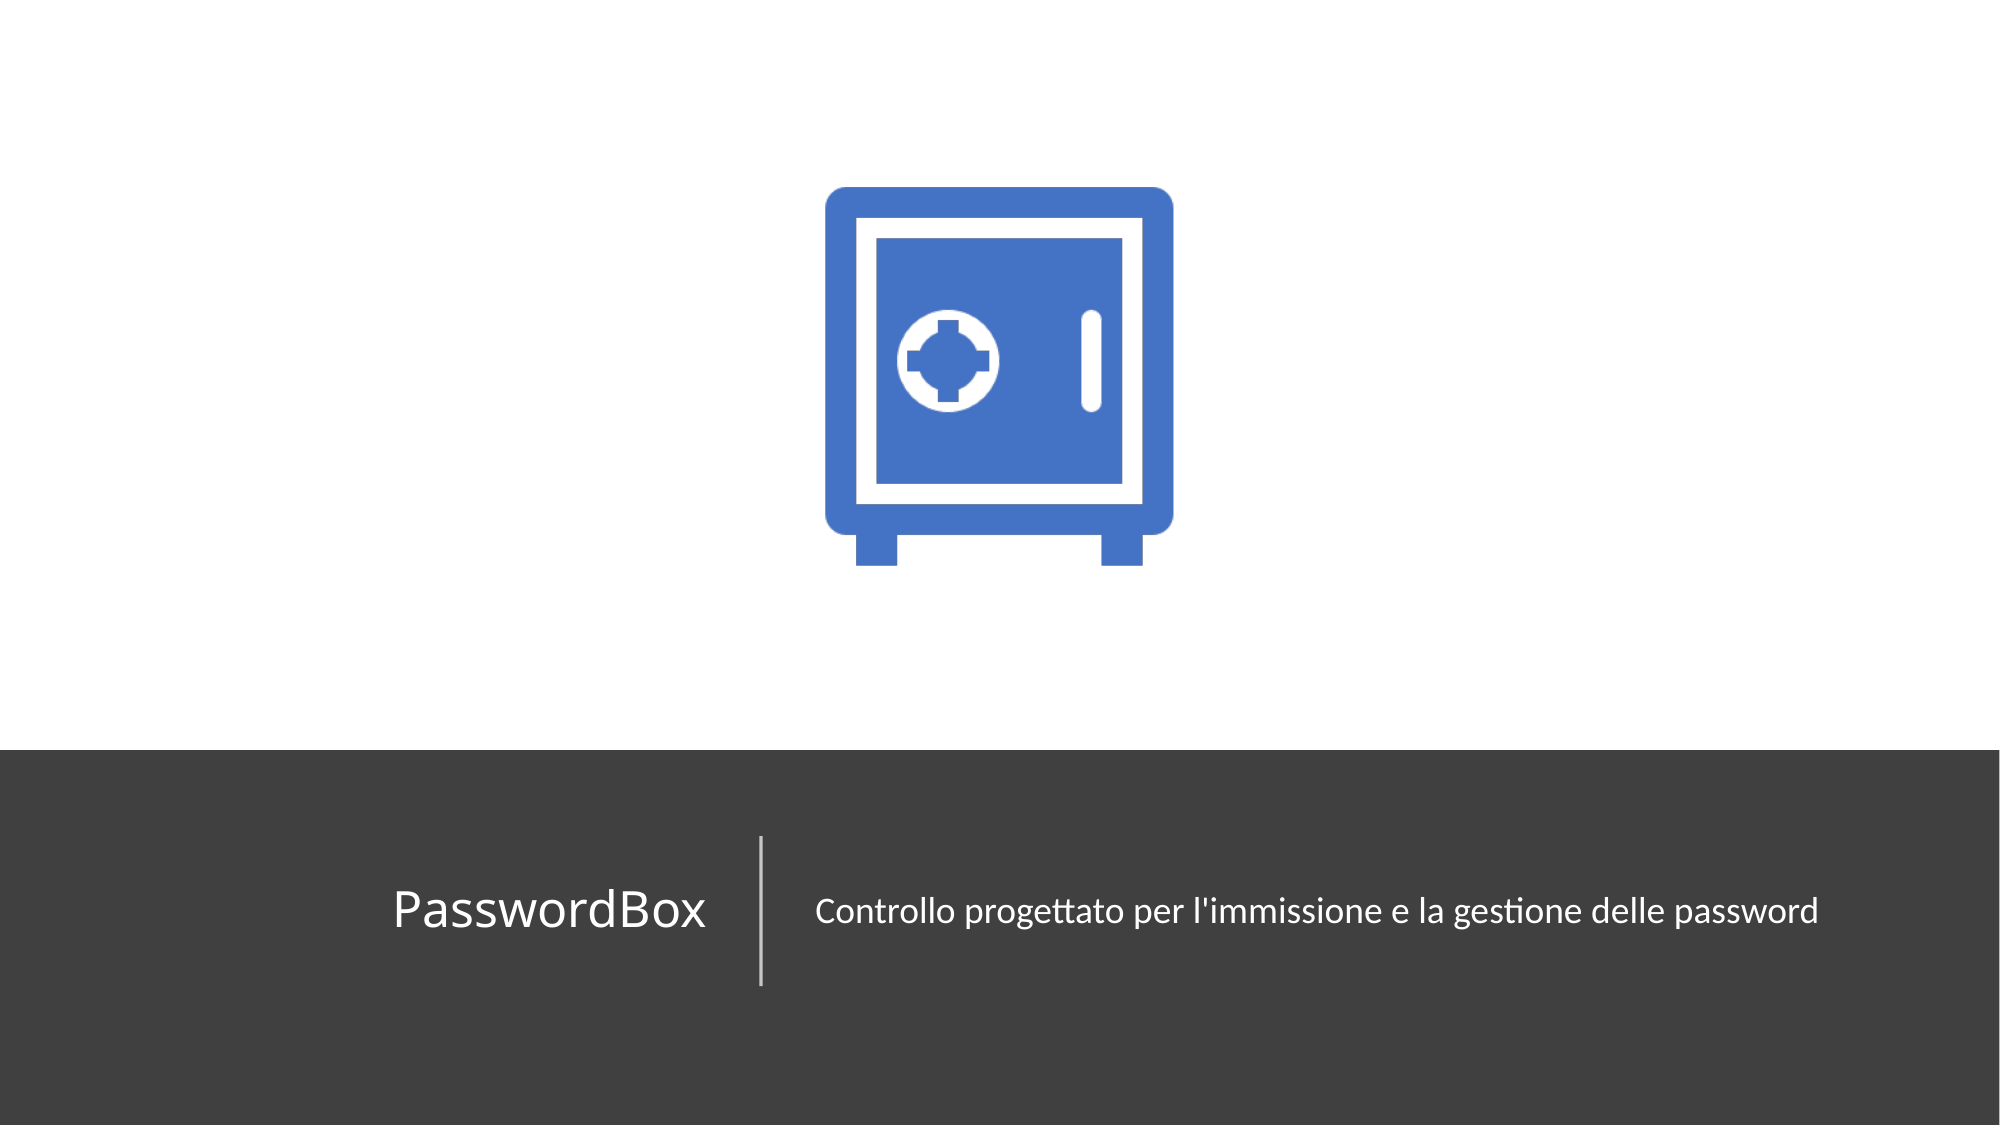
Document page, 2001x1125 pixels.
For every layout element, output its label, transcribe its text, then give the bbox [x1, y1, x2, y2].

list Controllo progettato per l'immissione e la gestione delle password [800, 791, 1895, 1032]
picture [754, 131, 1245, 622]
text_box [0, 749, 2000, 1125]
title PasswordBox [104, 802, 722, 1020]
